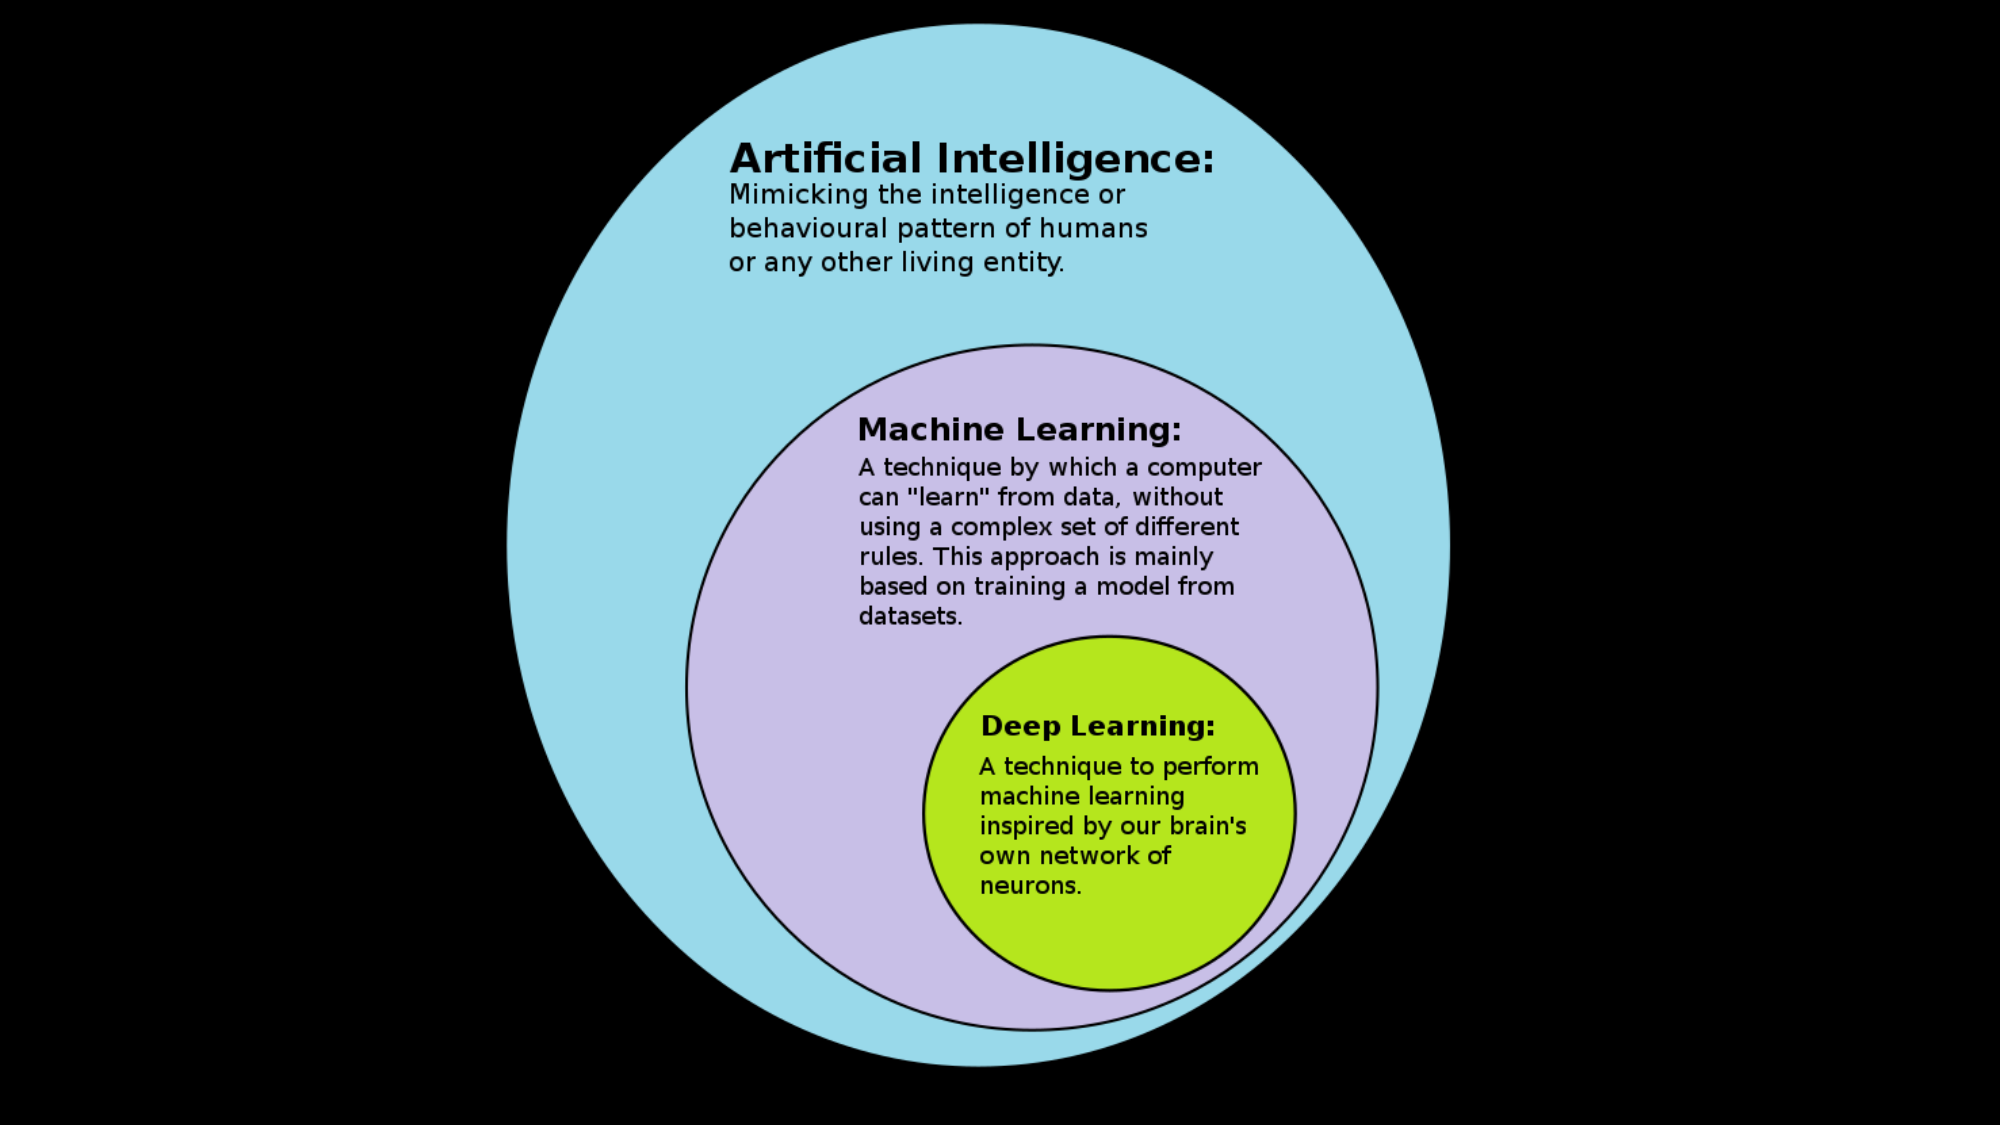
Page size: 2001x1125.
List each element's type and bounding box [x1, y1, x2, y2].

list [504, 21, 1453, 1070]
